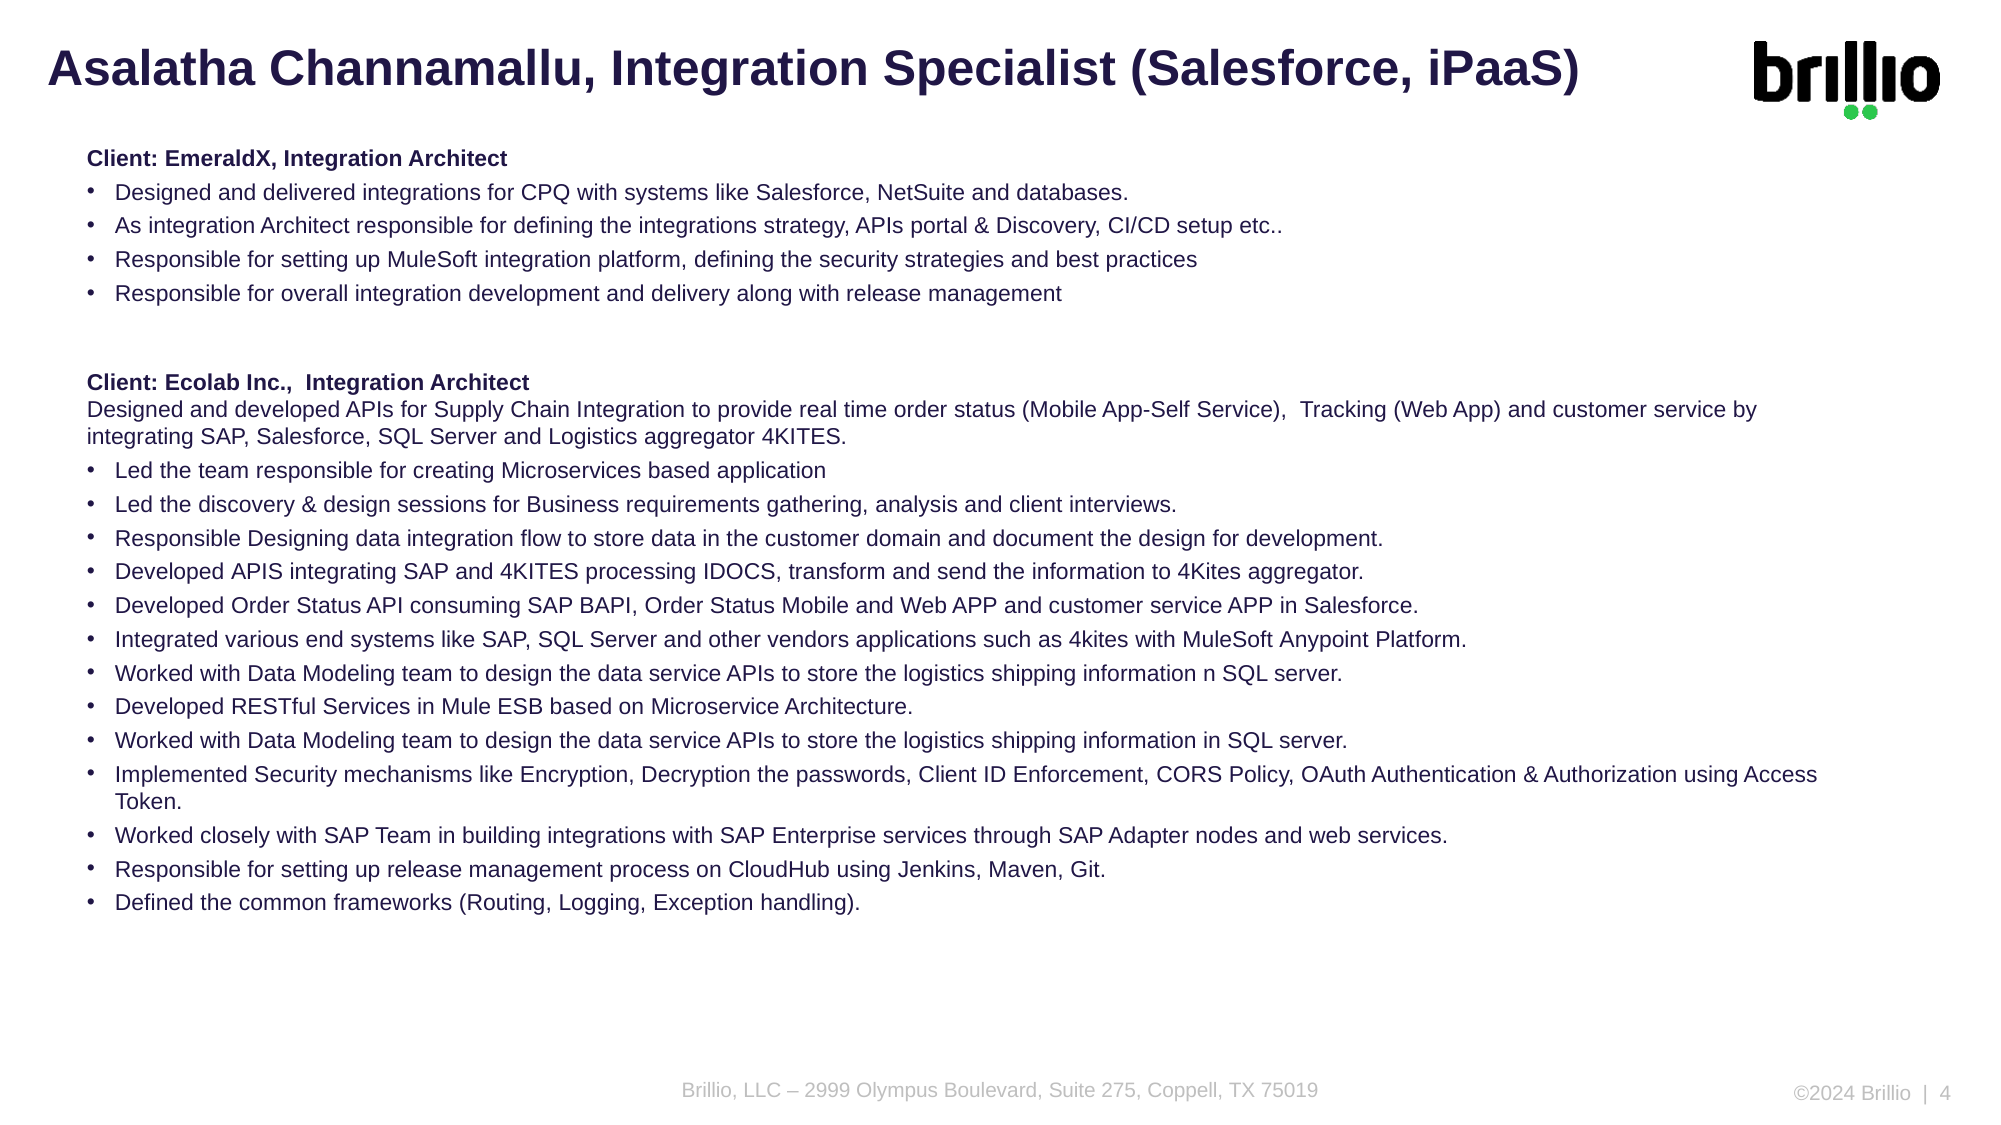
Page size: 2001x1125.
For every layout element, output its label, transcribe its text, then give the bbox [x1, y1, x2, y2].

slide_number ©2024 Brillio | 4 [1628, 1061, 1952, 1105]
picture [1754, 41, 1940, 120]
text_box Client: EmeraldX, Integration Architect Designed and delivered integrations for CPQ with systems like Salesforce, NetSuite and databases. As integration Architect responsible for defining the integrations strategy, APIs portal & Discovery, CI/CD setup etc.. Responsible for setting up MuleSoft integration platform, defining the security strategies and best practices Responsible for overall integration development and delivery along with release management Client: Ecolab Inc., Integration Architect Designed and developed APIs for Supply Chain Integration to provide real time order status (Mobile App-Self Service), Tracking (Web App) and customer service by integrating SAP, Salesforce, SQL Server and Logistics aggregator 4KITES. Led the team responsible for creating Microservices based application Led the discovery & design sessions for Business requirements gathering, analysis and client interviews. Responsible Designing data integration flow to store data in the customer domain and document the design for development. Developed APIS integrating SAP and 4KITES processing IDOCS, transform and send the information to 4Kites aggregator. Developed Order Status API consuming SAP BAPI, Order Status Mobile and Web APP and customer service APP in Salesforce. Integrated various end systems like SAP, SQL Server and other vendors applications such as 4kites with MuleSoft Anypoint Platform. Worked with Data Modeling team to design the data service APIs to store the logistics shipping information n SQL server. Developed RESTful Services in Mule ESB based on Microservice Architecture. Worked with Data Modeling team to design the data service APIs to store the logistics shipping information in SQL server. Implemented Security mechanisms like Encryption, Decryption the passwords, Client ID Enforcement, CORS Policy, OAuth Authentication & Authorization using Access Token. Worked closely with SAP Team in building integrations with SAP Enterprise services through SAP Adapter nodes and web services. Responsible for setting up release management process on CloudHub using Jenkins, Maven, Git. Defined the common frameworks (Routing, Logging, Exception handling). [71, 136, 1873, 923]
text_box Asalatha Channamallu, Integration Specialist (Salesforce, iPaaS) [32, 35, 1913, 103]
